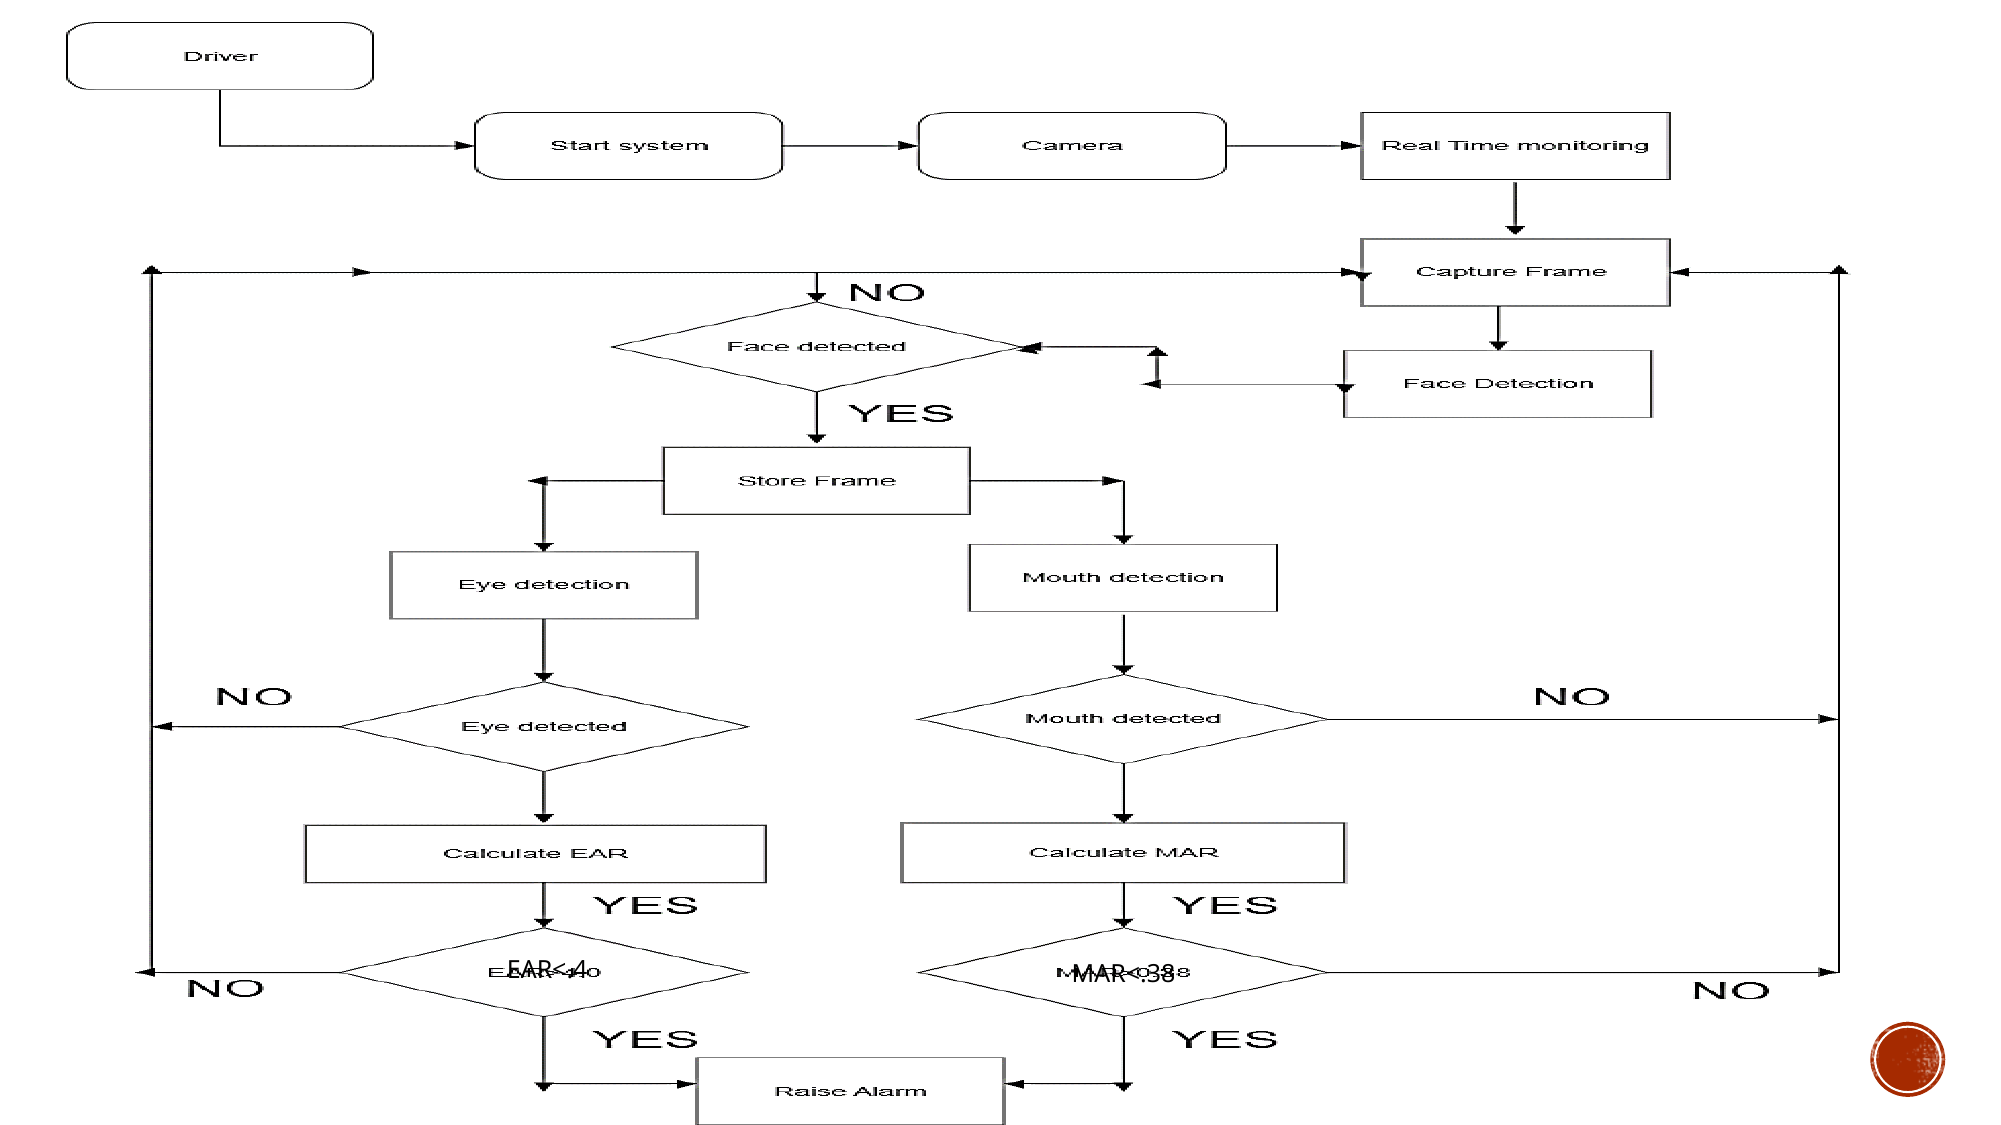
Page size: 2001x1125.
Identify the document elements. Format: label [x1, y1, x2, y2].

picture [66, 22, 1851, 1125]
text_box [495, 969, 605, 980]
